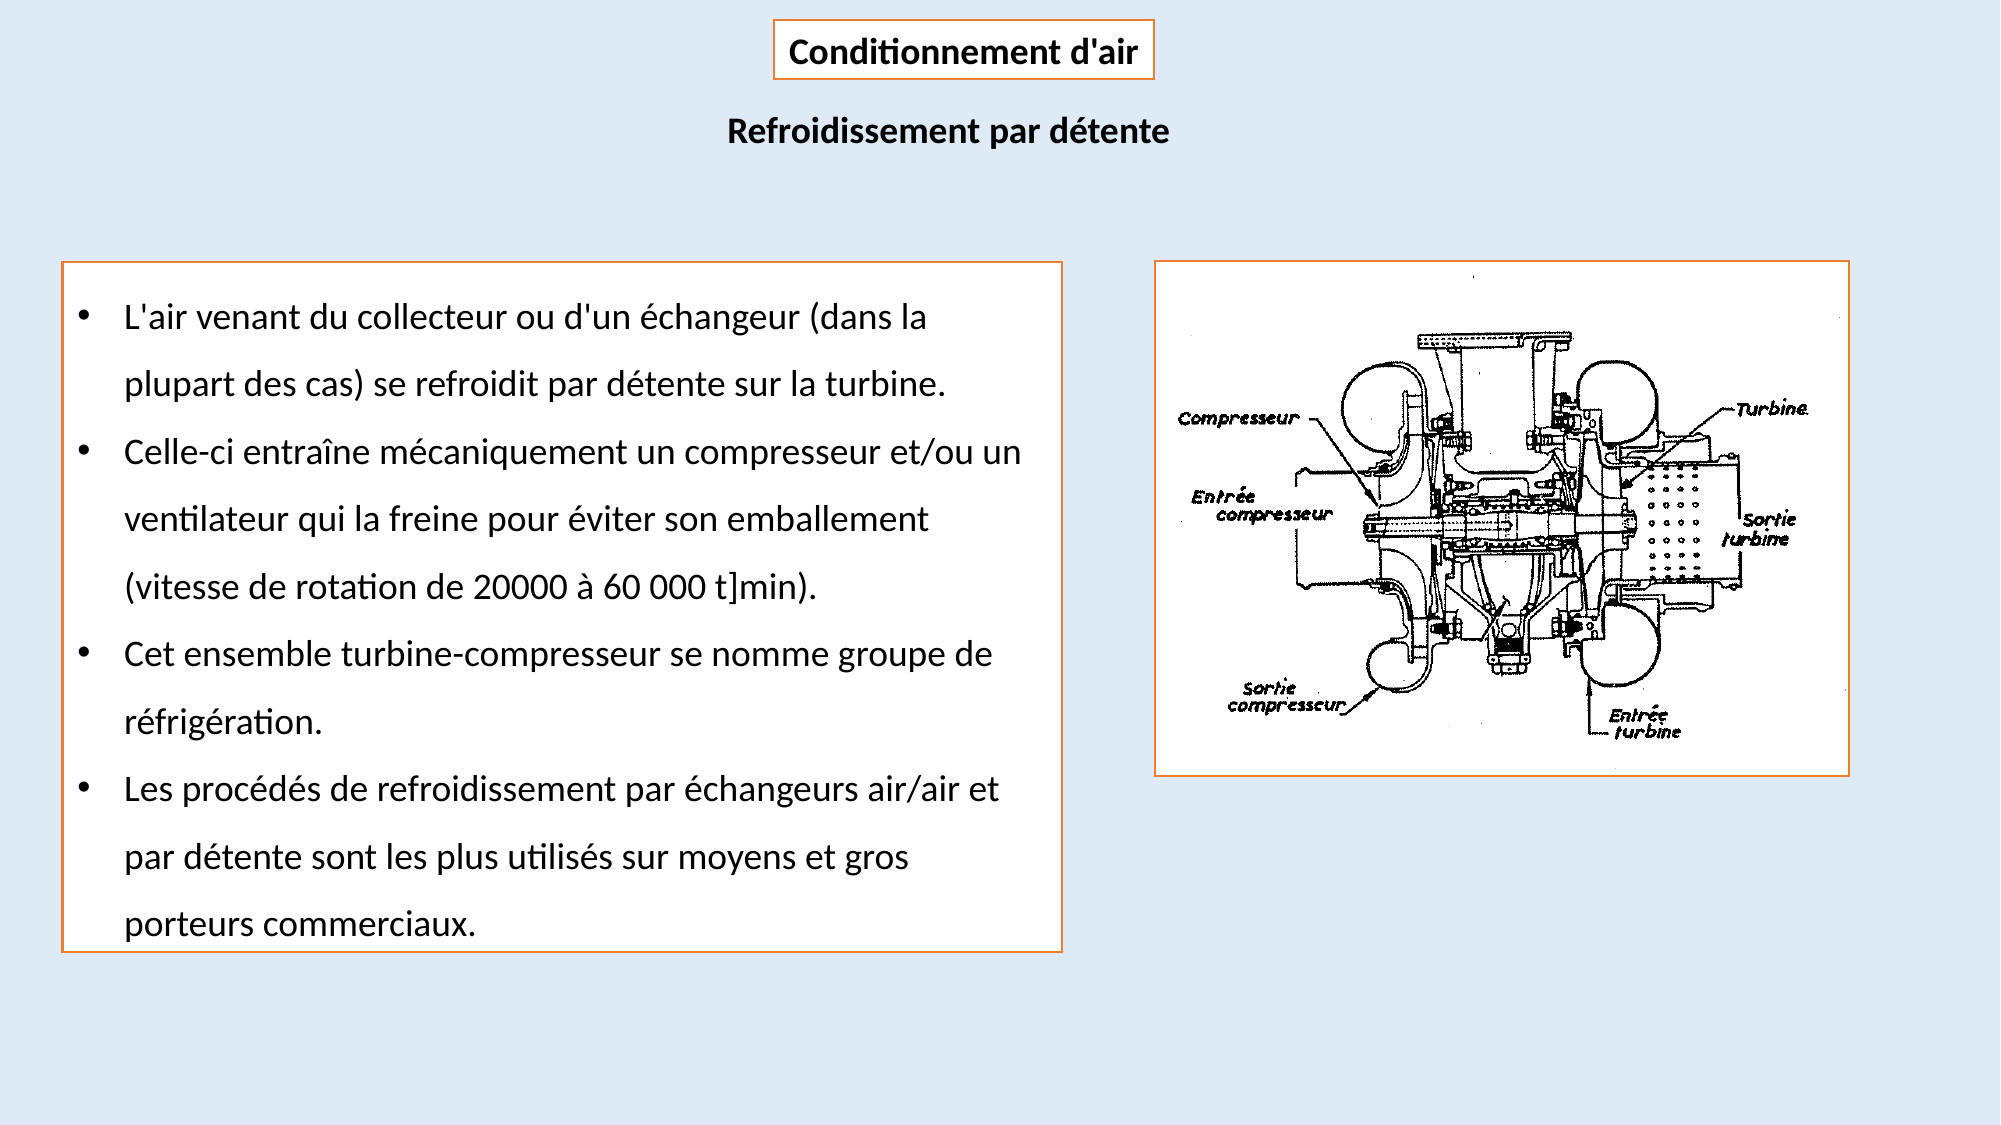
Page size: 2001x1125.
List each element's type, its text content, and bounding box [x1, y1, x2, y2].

text_box Refroidissement par détente [712, 98, 1186, 159]
text_box L'air venant du collecteur ou d'un échangeur (dans la plupart des cas) se refroidit par détente sur la turbine. Celle-ci entraîne mécaniquement un compresseur et/ou un ventilateur qui la freine pour éviter son emballement (vitesse de rotation de 20000 à 60 000 t]min). Cet ensemble turbine-compresseur se nomme groupe de réfrigération. Les procédés de refroidissement par échangeurs air/air et par détente sont les plus utilisés sur moyens et gros porteurs commerciaux. [61, 261, 1063, 953]
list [1156, 261, 1849, 776]
text_box Conditionnement d'air [773, 19, 1155, 80]
